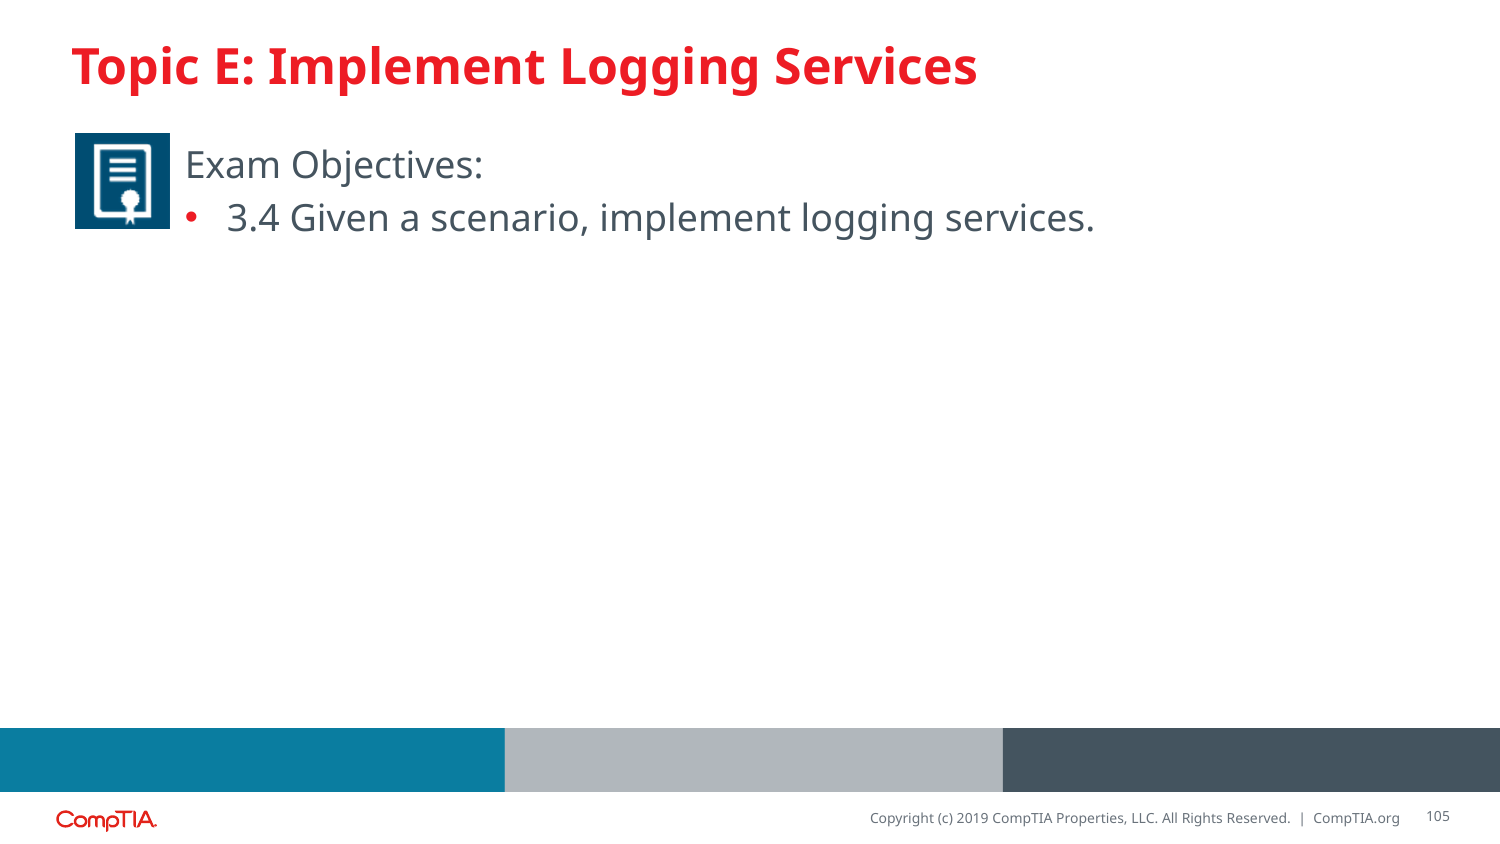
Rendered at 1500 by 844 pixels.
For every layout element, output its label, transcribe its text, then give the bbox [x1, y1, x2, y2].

picture [505, 728, 1500, 792]
title Topic E: Implement Logging Services [56, 12, 1444, 117]
list Exam Objectives: 3.4 Given a scenario, implement logging services. [169, 133, 1444, 706]
picture [94, 144, 151, 224]
slide_number 105 [1407, 800, 1450, 835]
